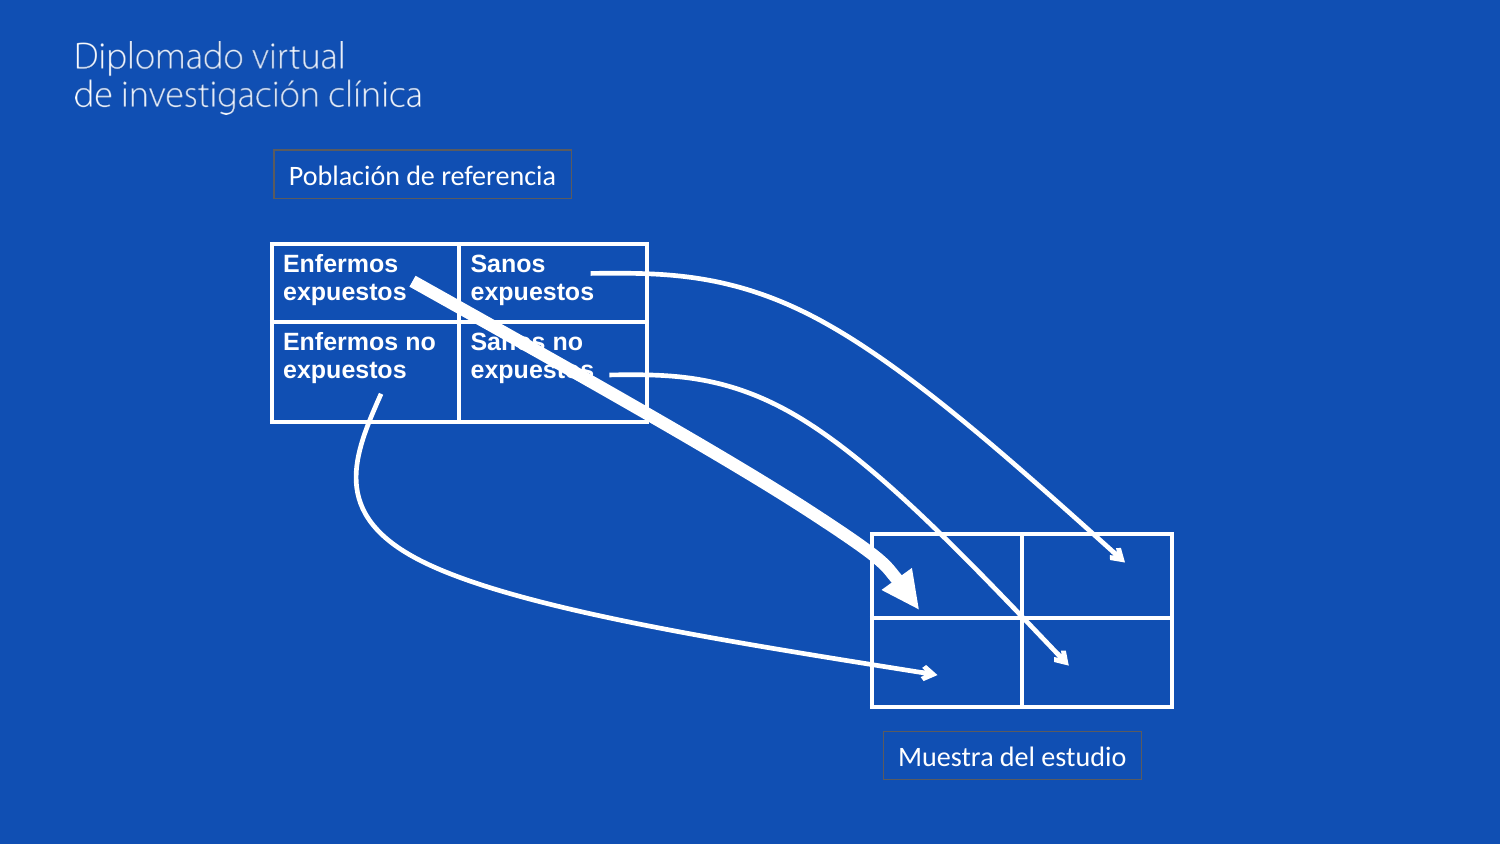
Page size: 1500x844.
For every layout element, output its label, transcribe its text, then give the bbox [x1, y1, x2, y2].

table_cell [1024, 620, 1170, 705]
table_cell [874, 620, 1020, 705]
table_cell Sanos no expuestos [491, 324, 645, 411]
text_box [355, 393, 938, 680]
text_box [412, 281, 919, 610]
table_header Sanos expuestos [461, 246, 645, 320]
table_cell Sanos no expuestos [461, 324, 625, 420]
text_box Muestra del estudio [883, 731, 1142, 780]
text_box [590, 273, 1126, 563]
text_box [609, 374, 1069, 666]
table_header [1024, 536, 1170, 616]
table_cell Enfermos no expuestos [274, 324, 457, 420]
text_box Población de referencia [274, 150, 572, 199]
table_header Enfermos expuestos [274, 246, 457, 320]
table_header [874, 544, 988, 616]
picture [75, 41, 421, 115]
table_header [944, 536, 1020, 613]
